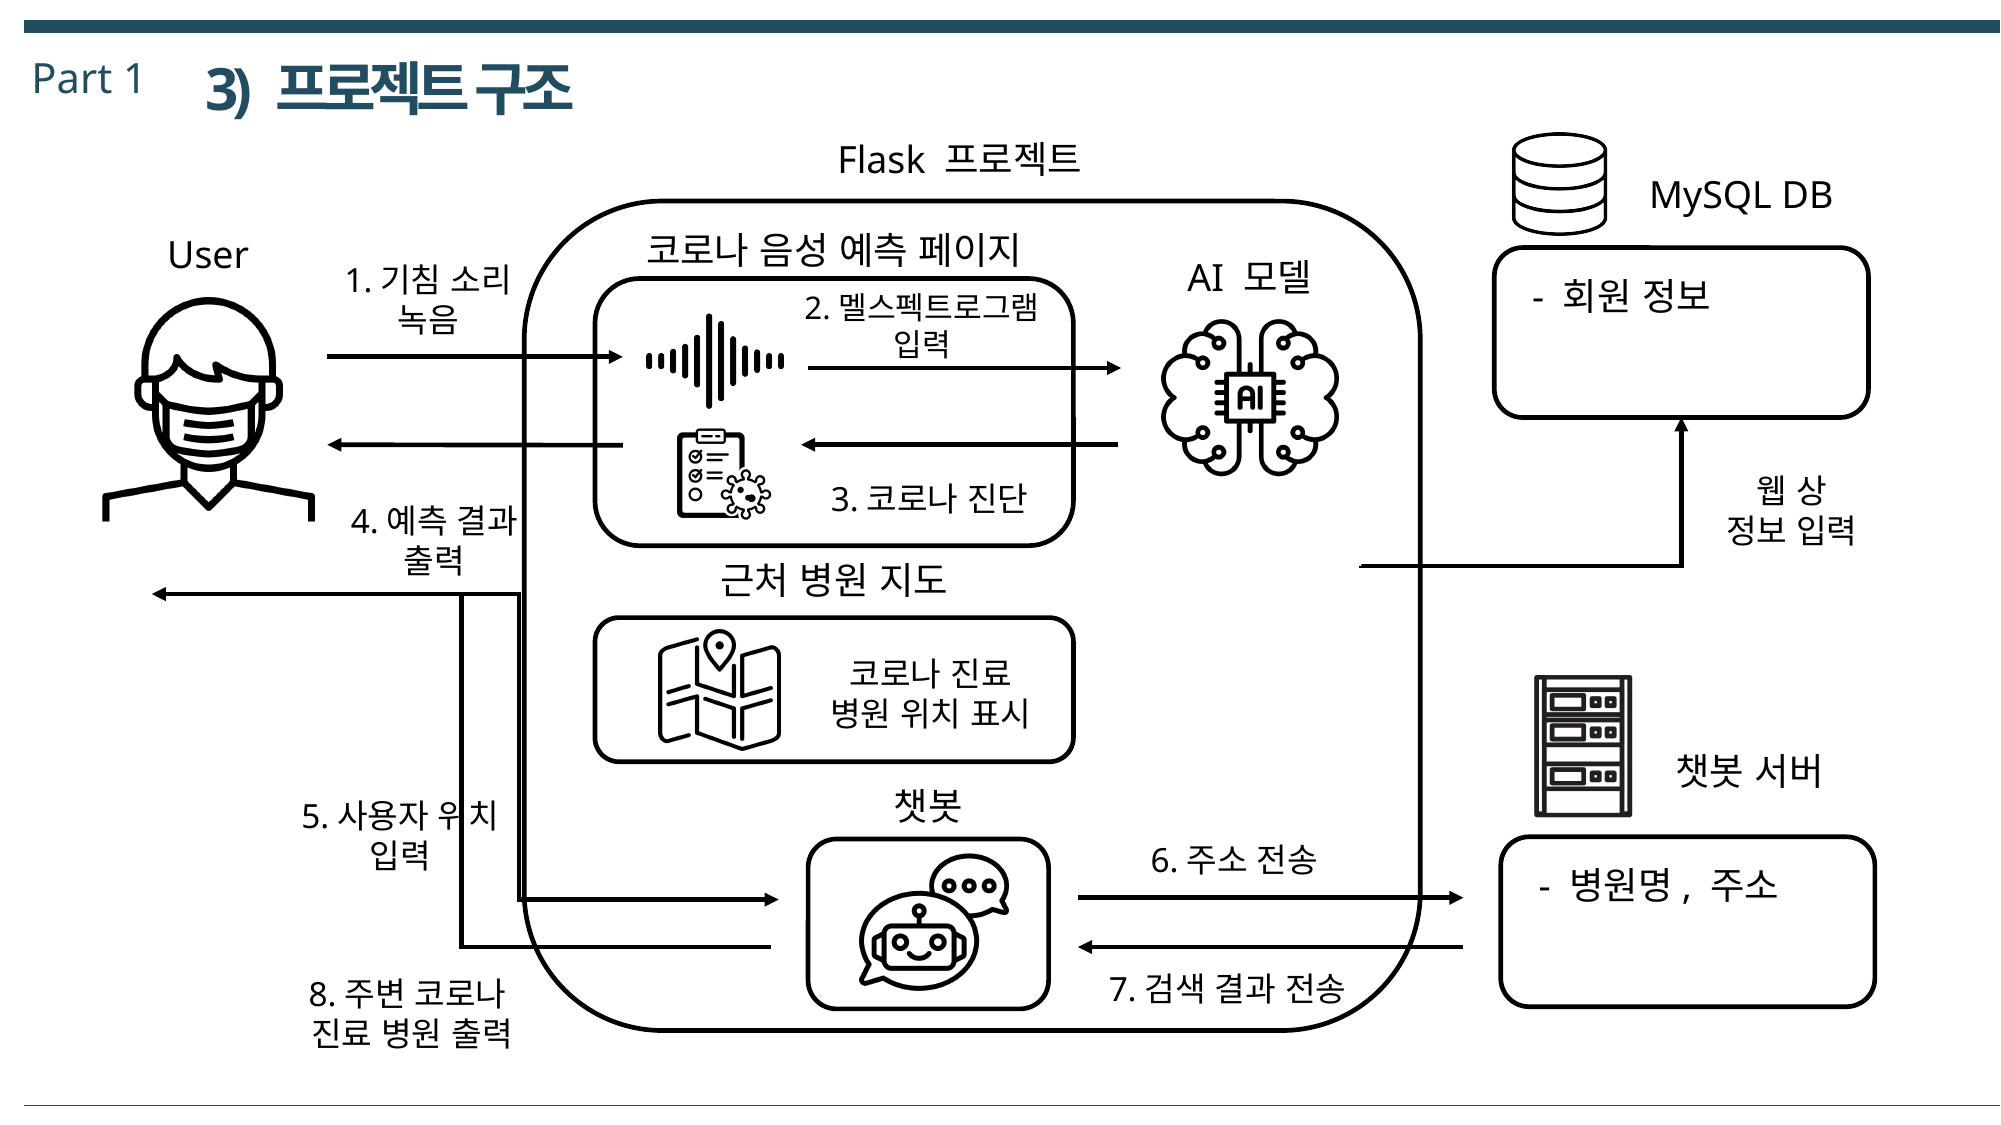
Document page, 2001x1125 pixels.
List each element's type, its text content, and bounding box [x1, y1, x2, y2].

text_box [94, 128, 1905, 1060]
text_box 3) 프로젝트 구조 [190, 44, 637, 128]
text_box Part 1 [16, 44, 162, 110]
